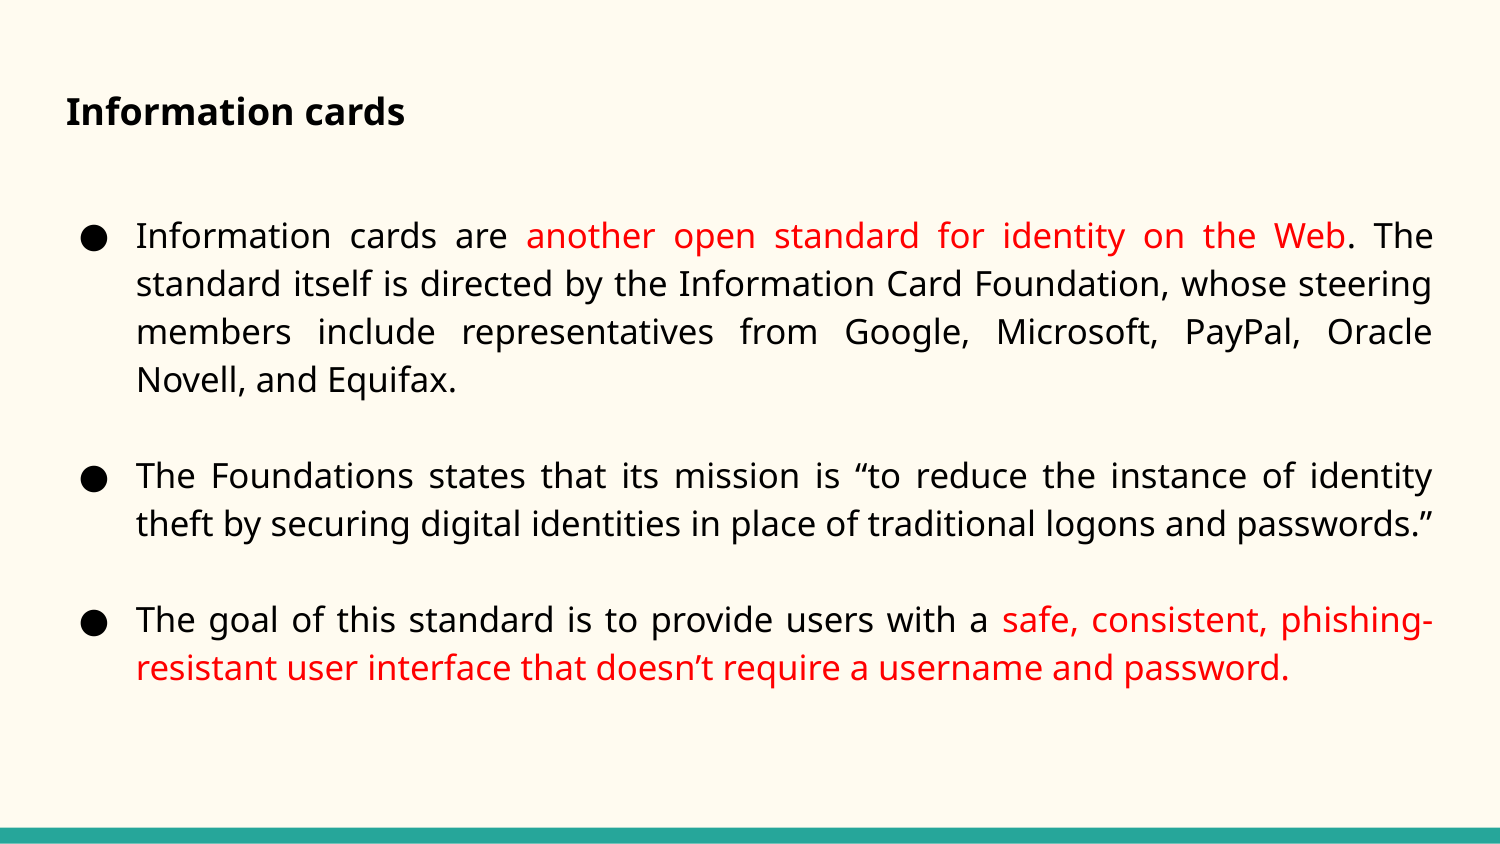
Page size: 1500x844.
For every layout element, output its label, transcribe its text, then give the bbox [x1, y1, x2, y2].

list Information cards are another open standard for identity on the Web. The standard itself is directed by the Information Card Foundation, whose steering members include representatives from Google, Microsoft, PayPal, Oracle Novell, and Equifax. The Foundations states that its mission is “to reduce the instance of identity theft by securing digital identities in place of traditional logons and passwords.” The goal of this standard is to provide users with a safe, consistent, phishing-resistant user interface that doesn’t require a username and password. [51, 192, 1449, 750]
title Information cards [51, 72, 1449, 174]
